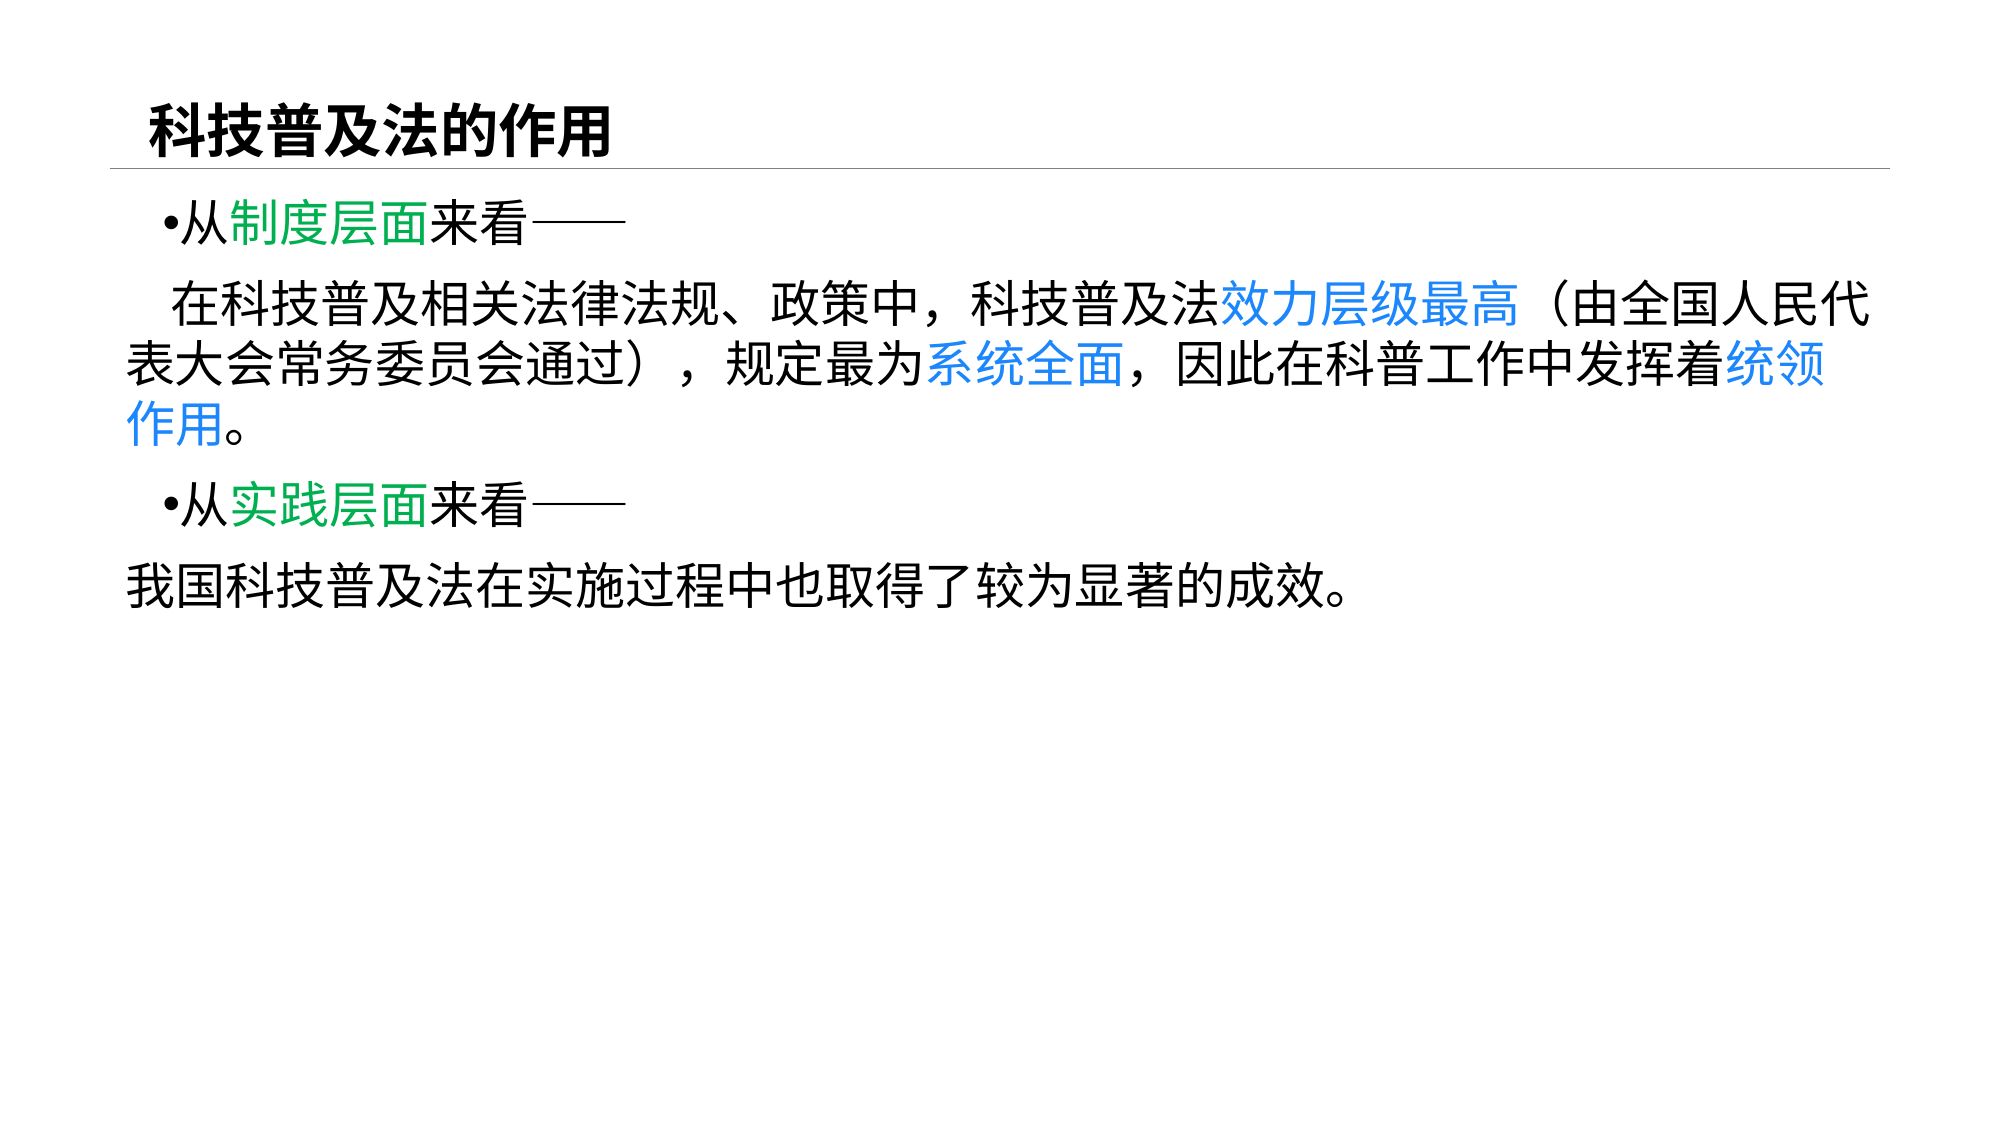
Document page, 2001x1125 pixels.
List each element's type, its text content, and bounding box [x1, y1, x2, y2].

title 科技普及法的作用 [133, 74, 1863, 242]
list 从制度层面来看—— 在科技普及相关法律法规、政策中，科技普及法效力层级最高（由全国人民代表大会常务委员会通过），规定最为系统全面，因此在科普工作中发挥着统领作用。 从实践层面来看—— 我国科技普及法在实施过程中也取得了较为显著的成效。 [109, 184, 1890, 1008]
